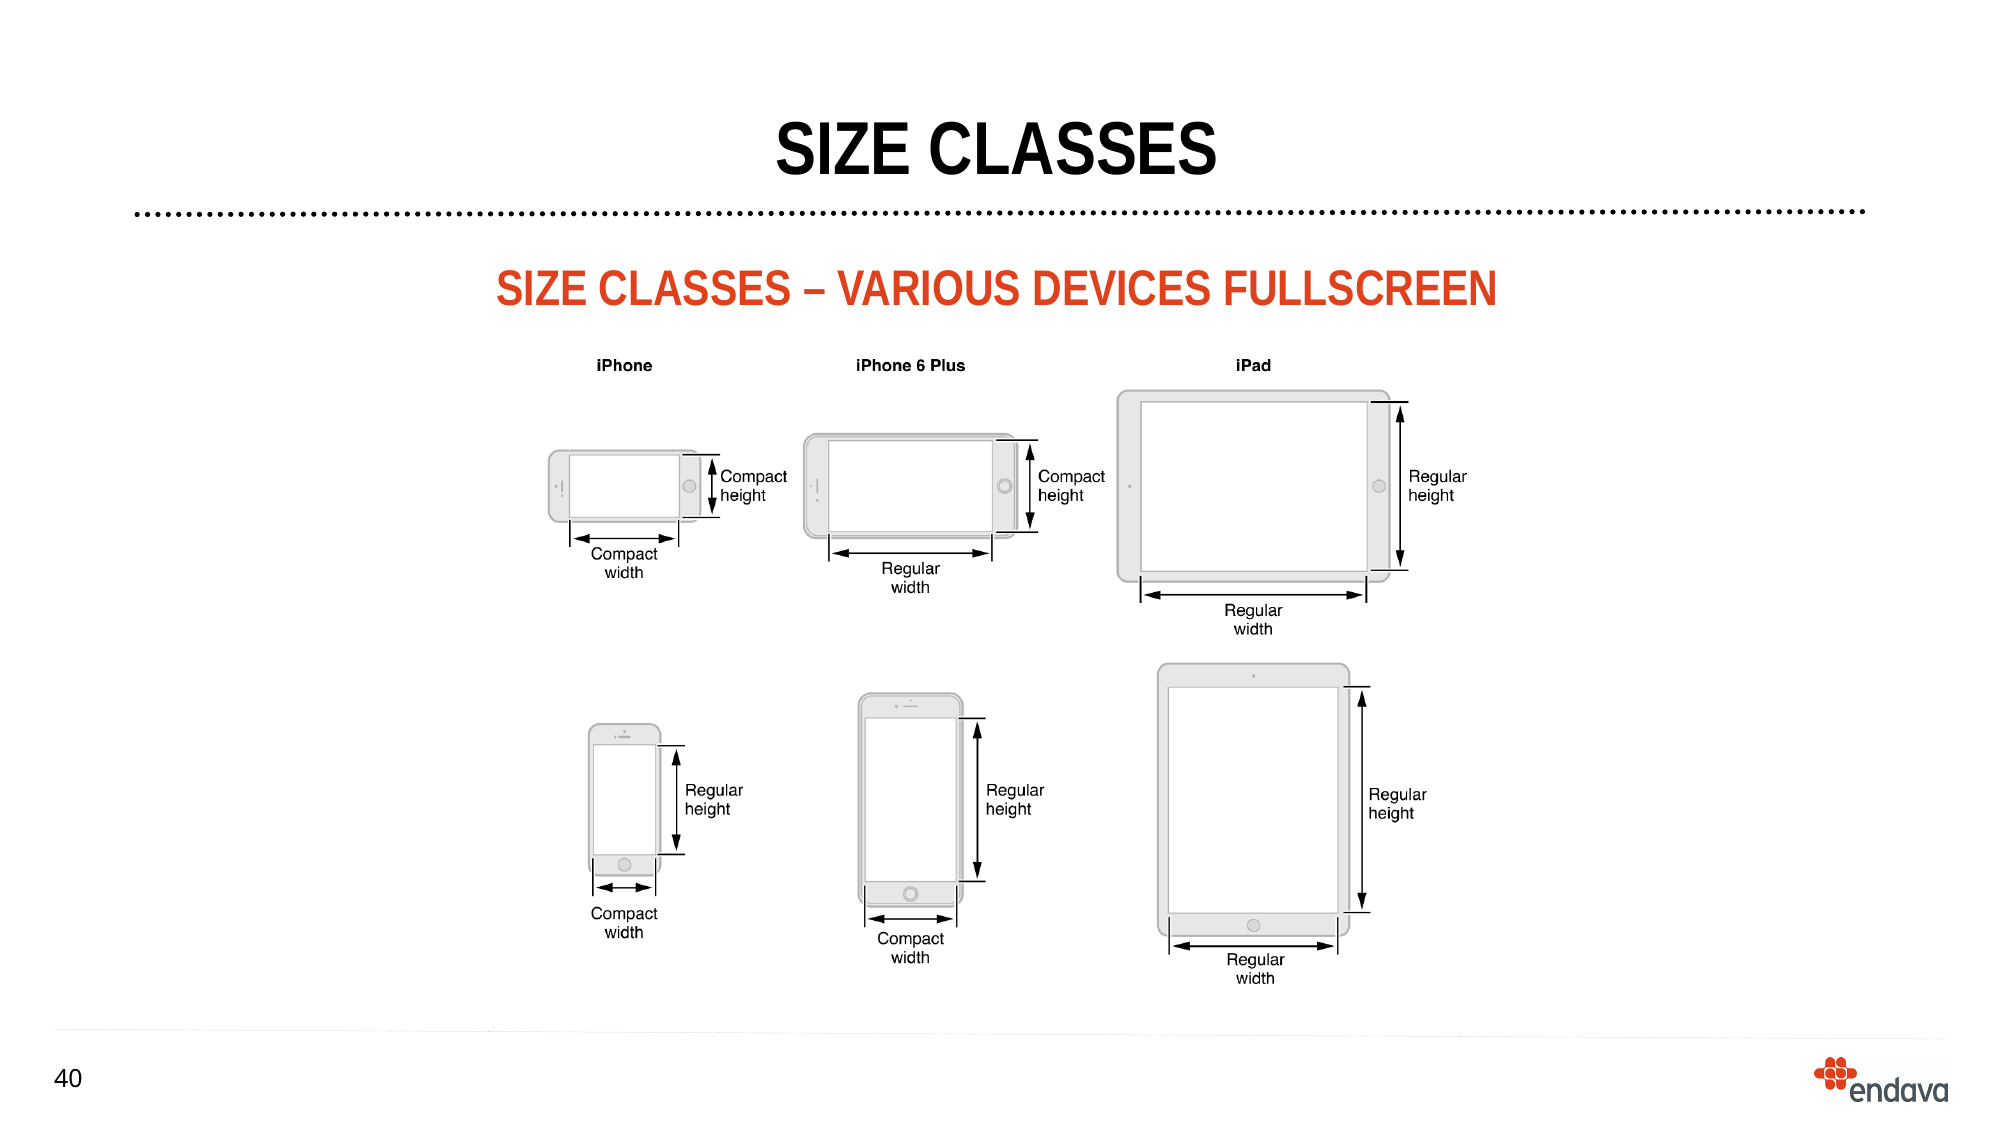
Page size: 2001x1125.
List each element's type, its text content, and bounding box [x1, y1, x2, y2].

picture [536, 348, 1475, 1000]
list SIZE CLASSES – VARIOUS DEVICES FULLSCREEN [198, 253, 1812, 324]
picture [1814, 1057, 1948, 1102]
title SIZE CLASSES [198, 26, 1812, 195]
